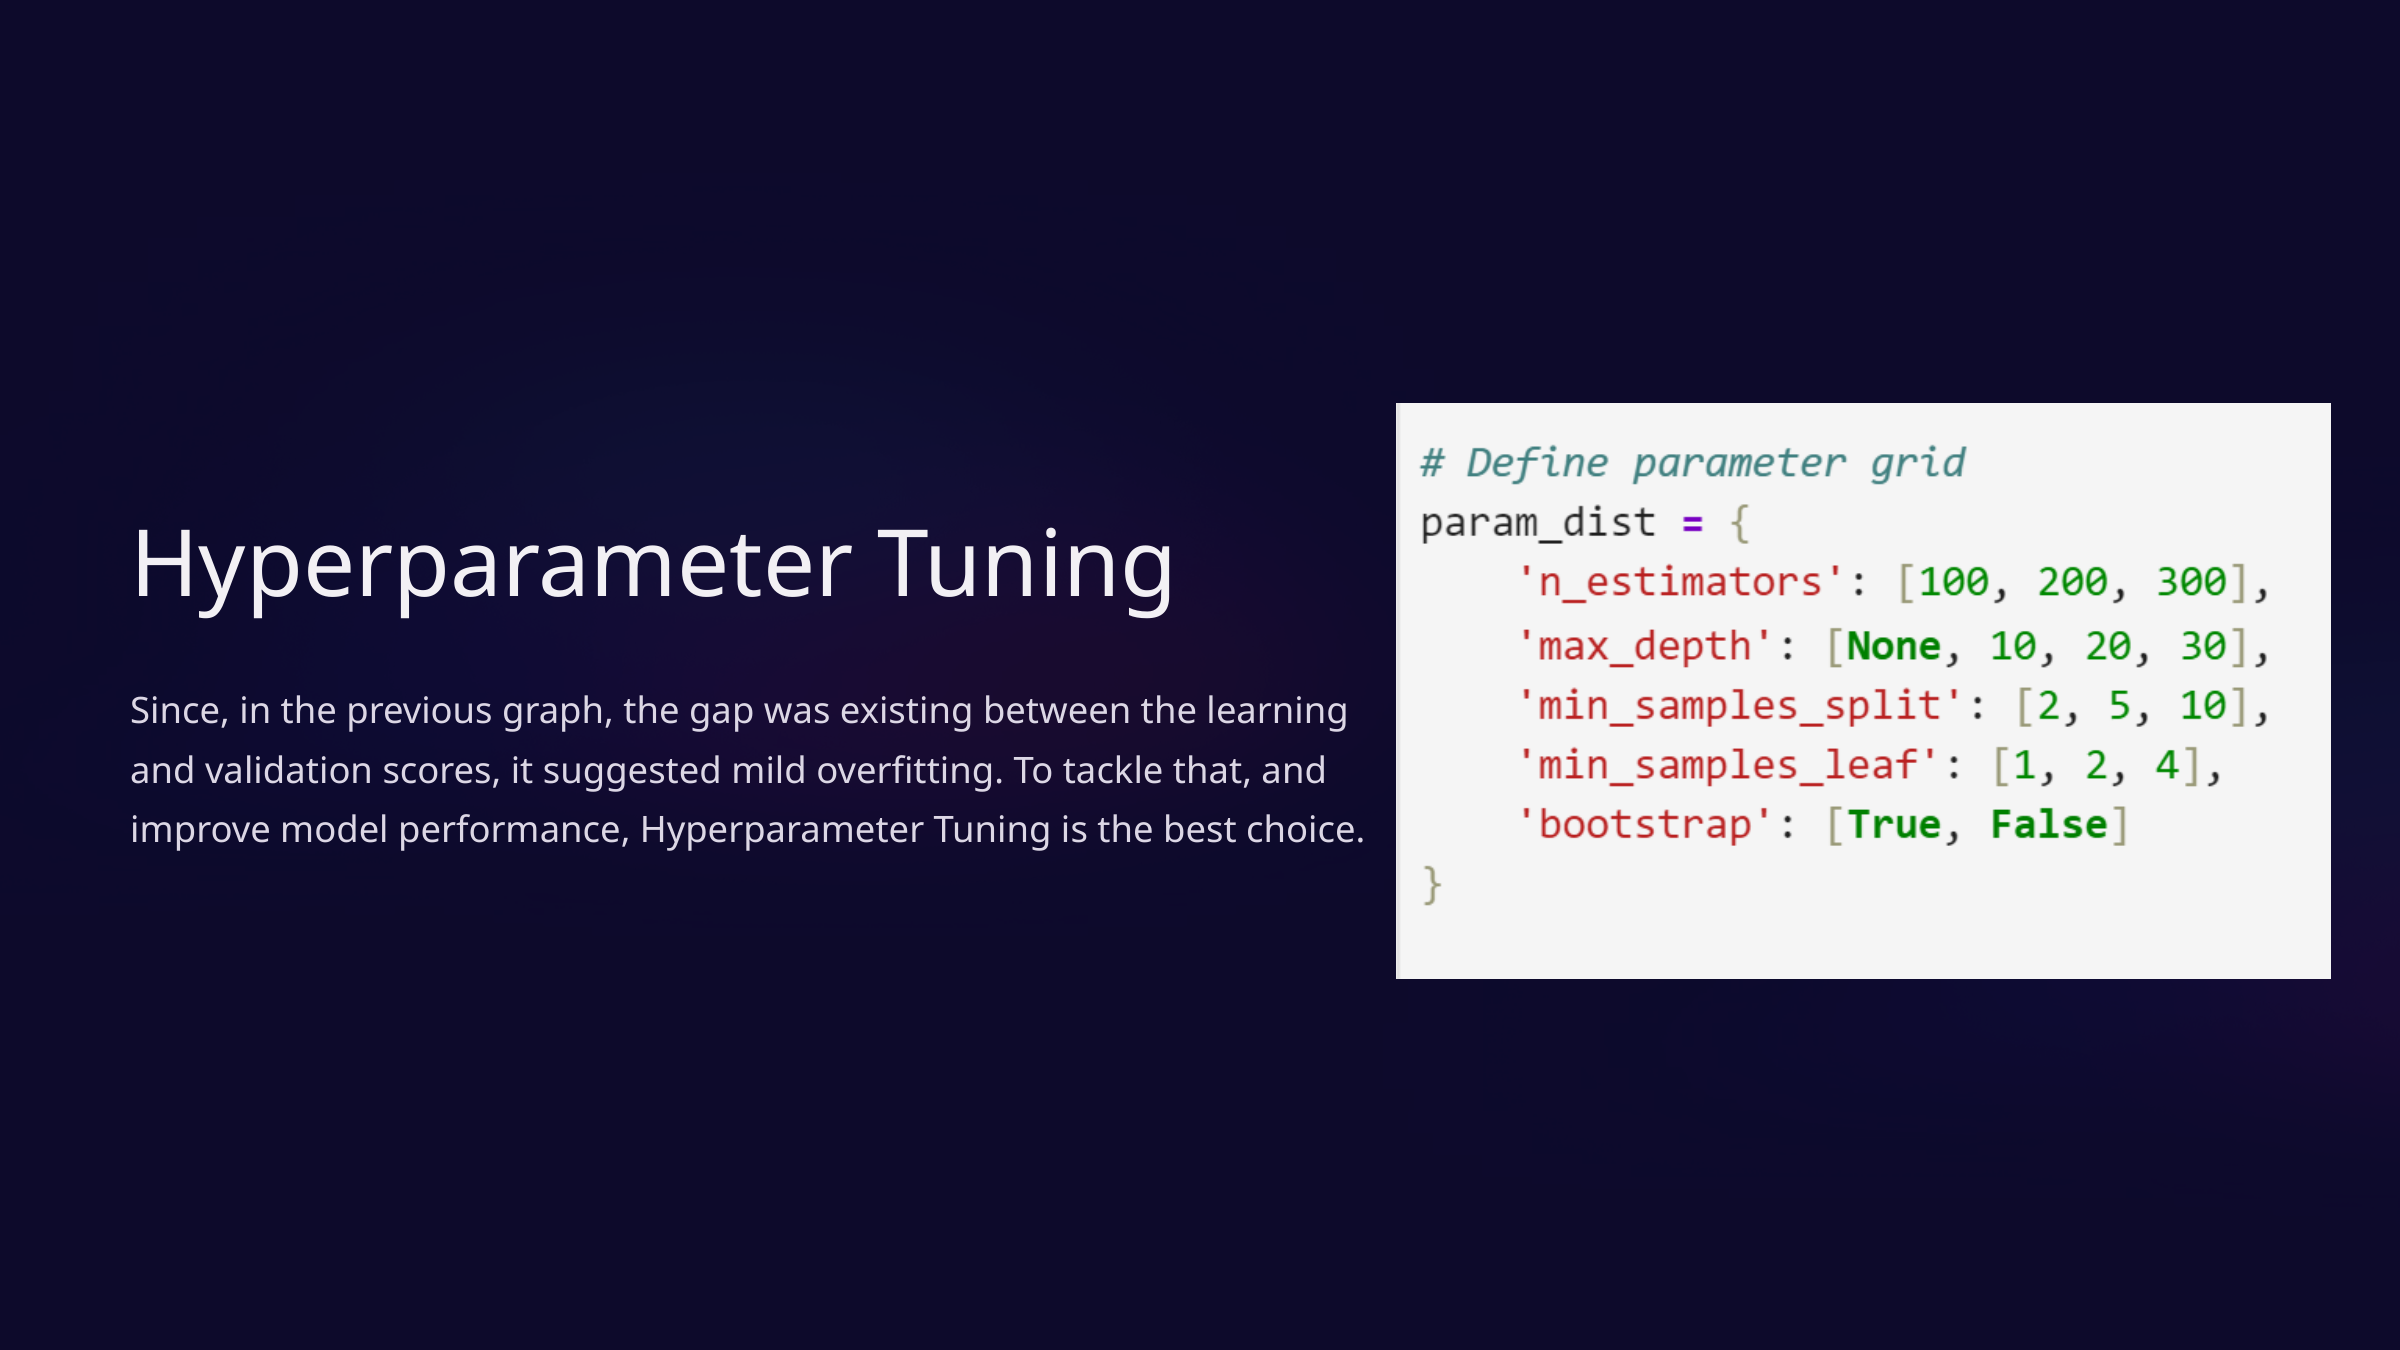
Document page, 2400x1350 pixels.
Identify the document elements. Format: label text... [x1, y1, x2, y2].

text_box Since, in the previous graph, the gap was existing between the learning and validation scores, it suggested mild overfitting. To tackle that, and improve model performance, Hyperparameter Tuning is the best choice. [130, 671, 1370, 851]
picture [1396, 0, 2400, 1350]
text_box Hyperparameter Tuning [130, 499, 1281, 616]
